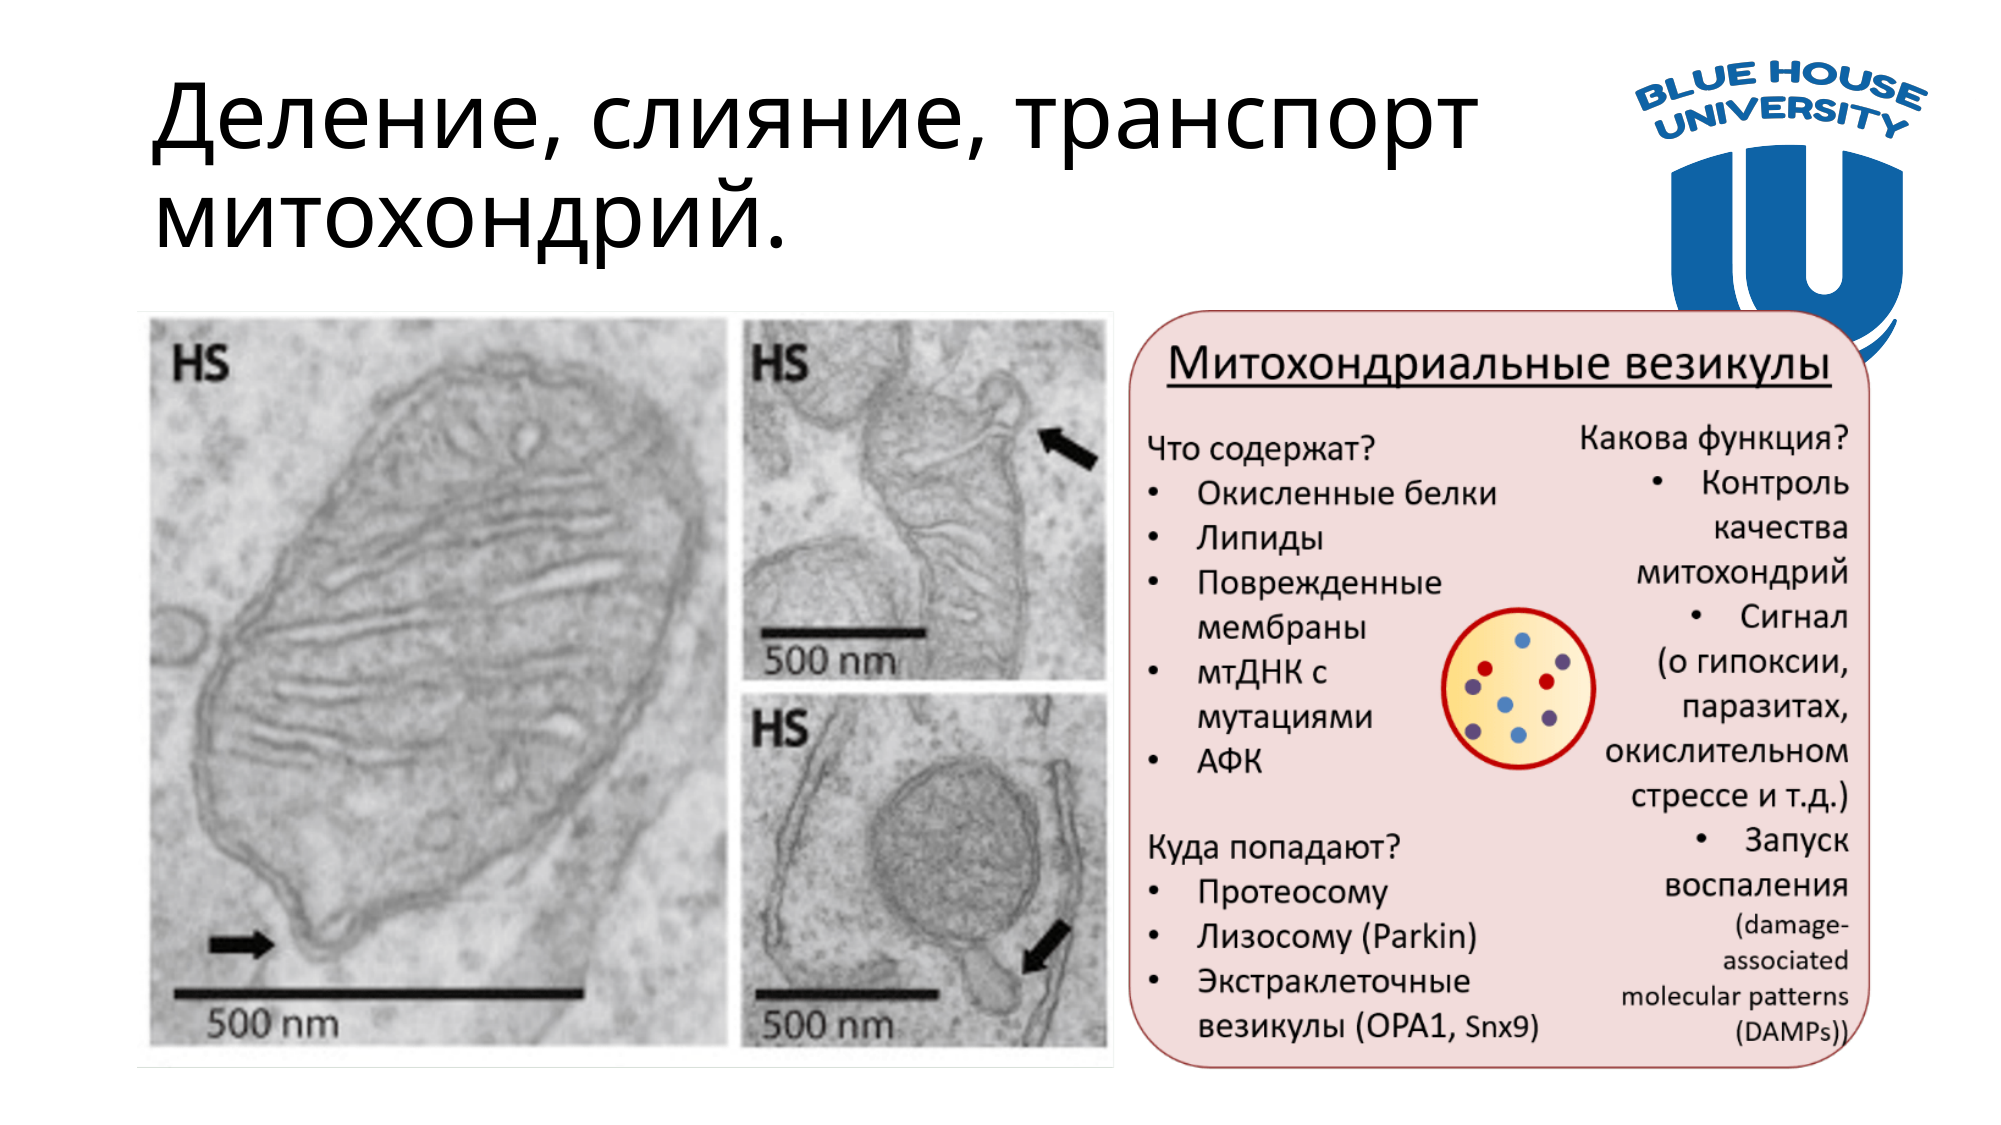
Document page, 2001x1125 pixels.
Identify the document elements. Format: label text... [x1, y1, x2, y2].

title Деление, слияние, транспорт митохондрий. [137, 59, 1603, 278]
picture [137, 45, 1976, 1107]
